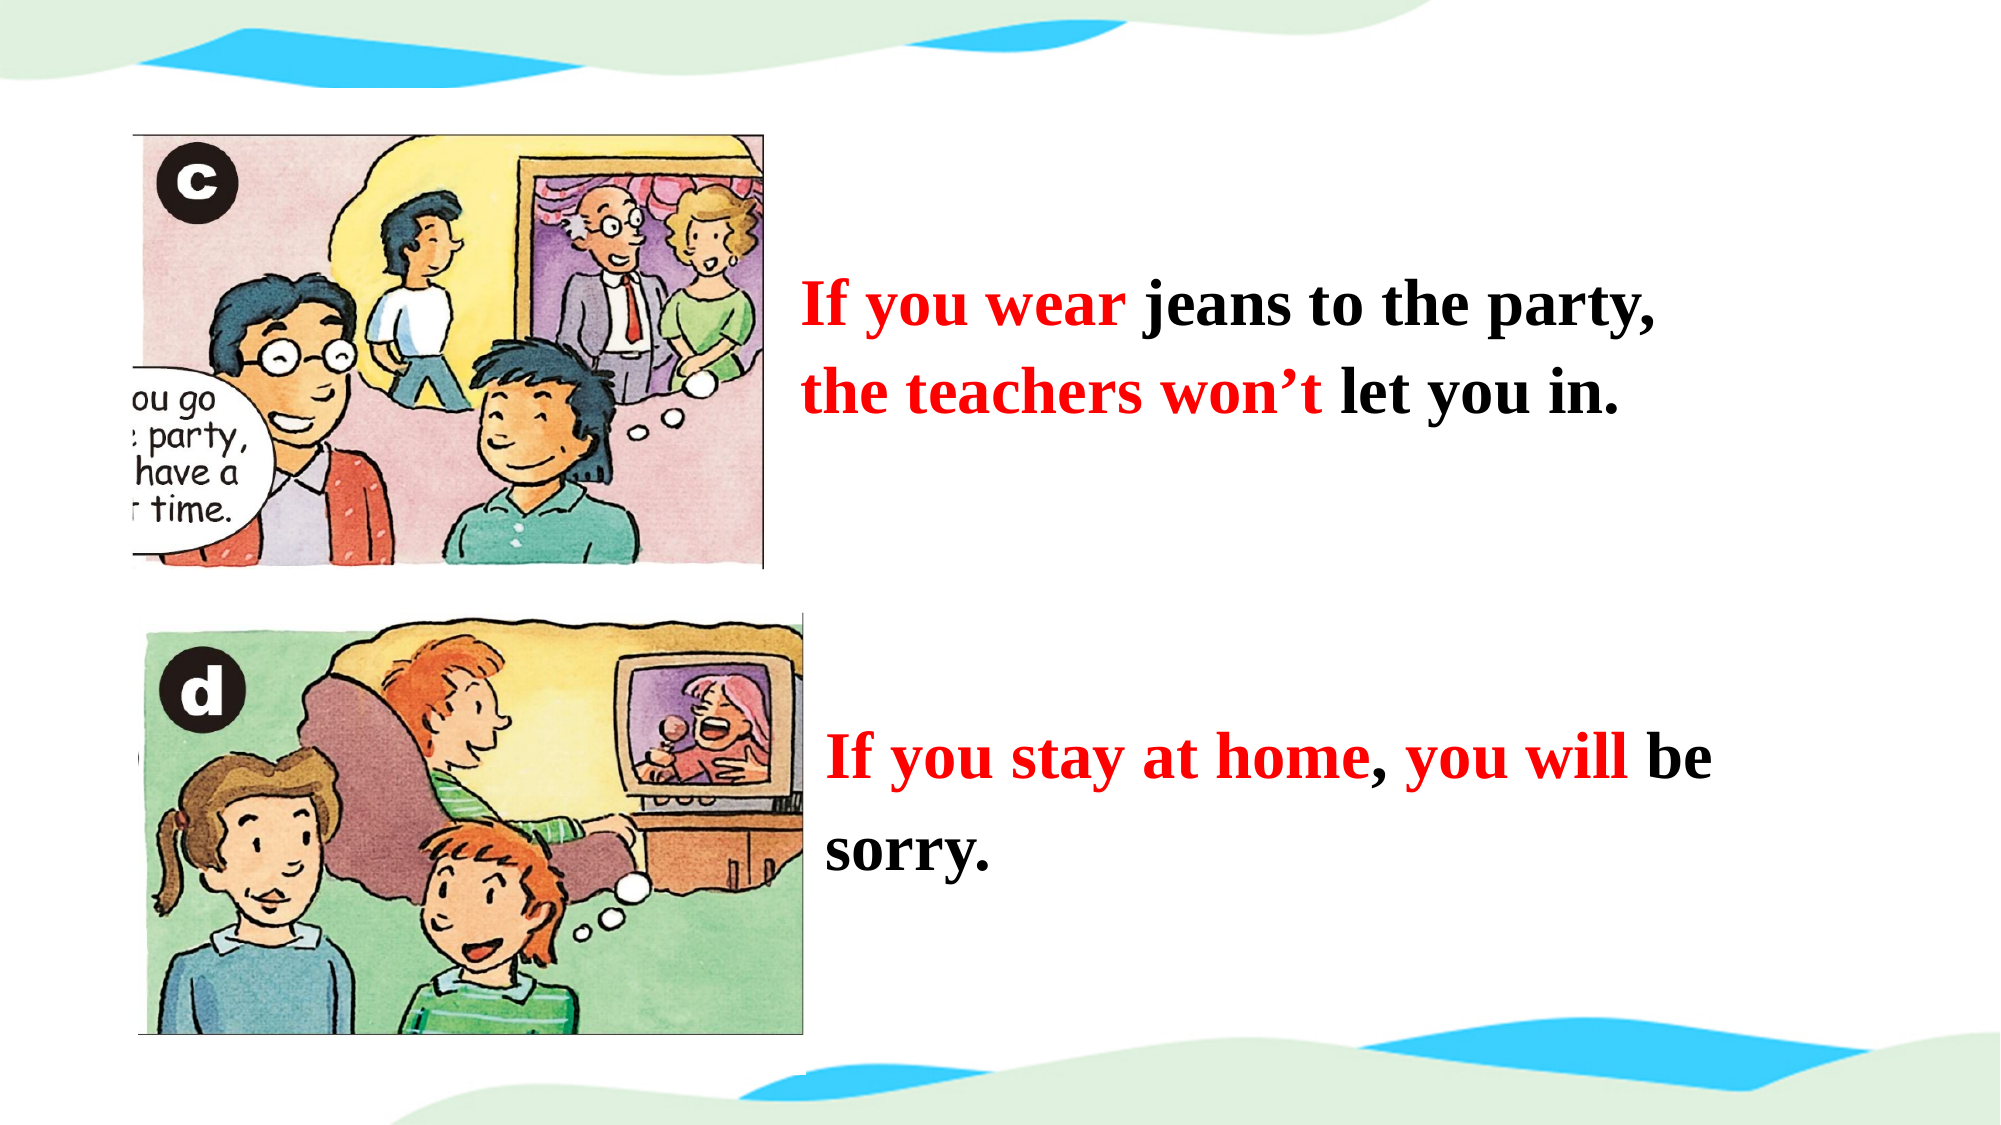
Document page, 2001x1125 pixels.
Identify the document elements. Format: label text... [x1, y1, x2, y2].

text_box If you stay at home, you will be sorry. [811, 692, 1827, 891]
picture [0, 0, 2001, 1125]
text_box If you wear jeans to the party, the teachers won’t let you in. [791, 243, 1731, 435]
